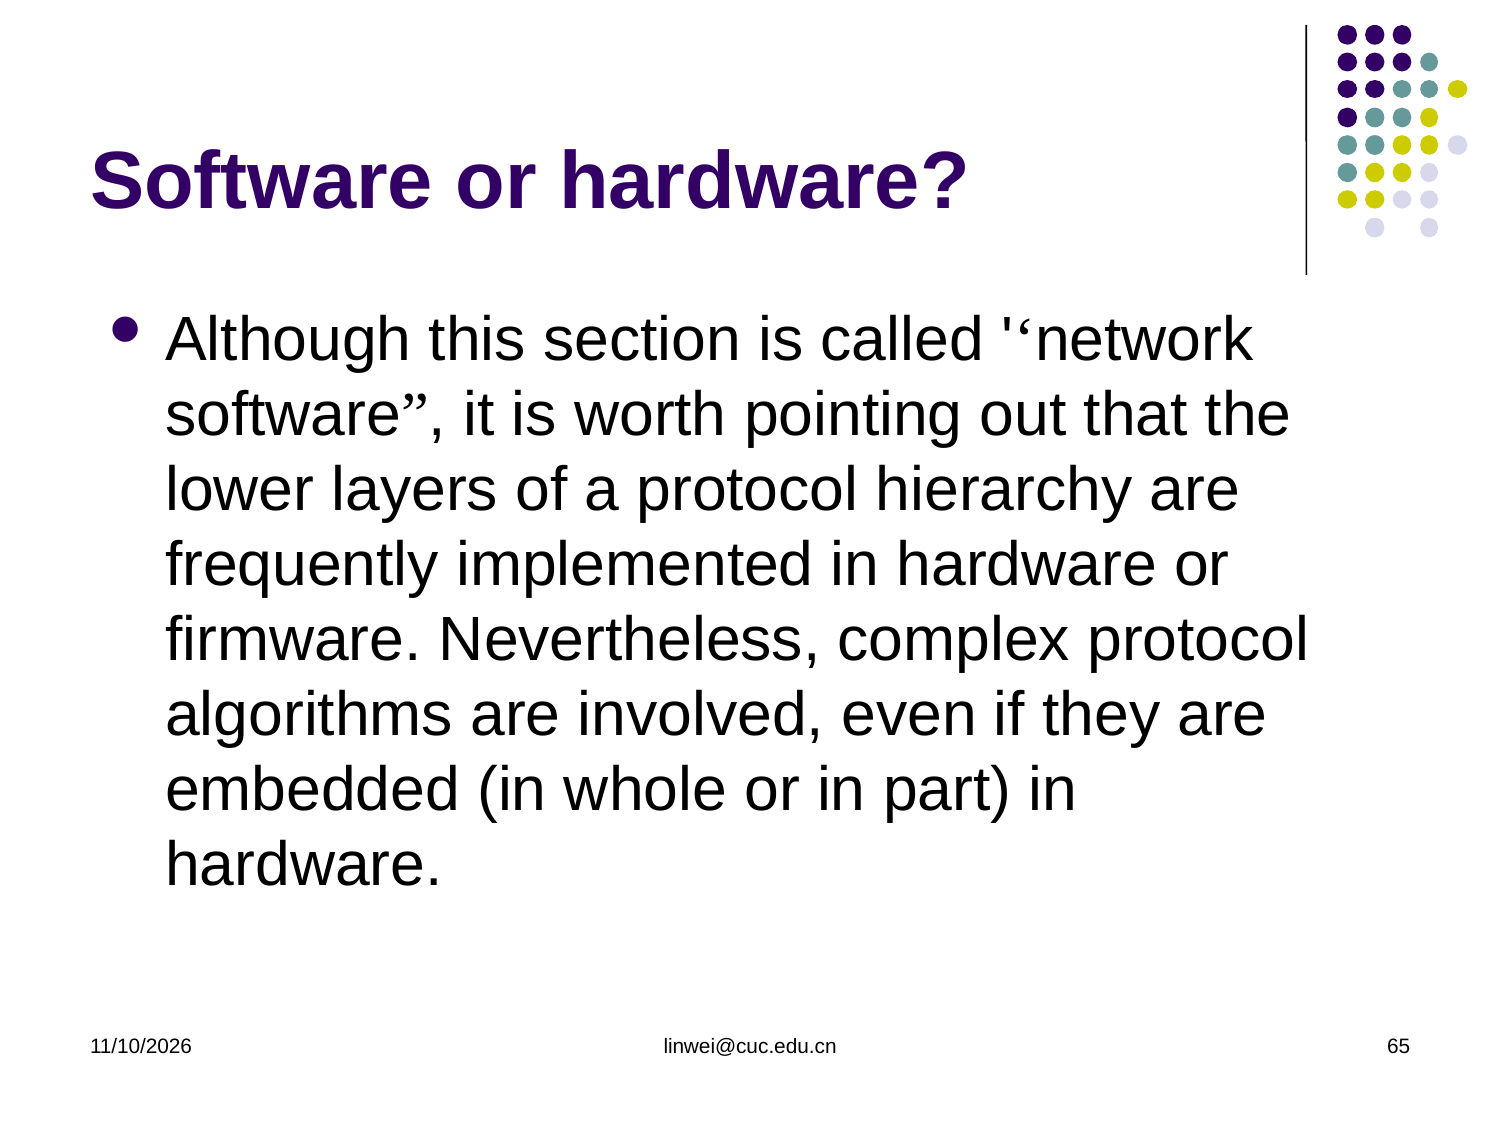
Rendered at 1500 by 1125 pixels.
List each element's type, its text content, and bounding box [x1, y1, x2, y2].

footer linwei@cuc.edu.cn [512, 1024, 988, 1101]
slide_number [74, 1024, 426, 1101]
list Although this section is called '‘network software”, it is worth pointing out that the lower layers of a protocol hierarchy are frequently implemented in hardware or firmware. Nevertheless, complex protocol algorithms are involved, even if they are embedded (in whole or in part) in hardware. [94, 290, 1363, 942]
slide_number 65 [1074, 1024, 1426, 1101]
title Software or hardware? [75, 20, 1313, 233]
